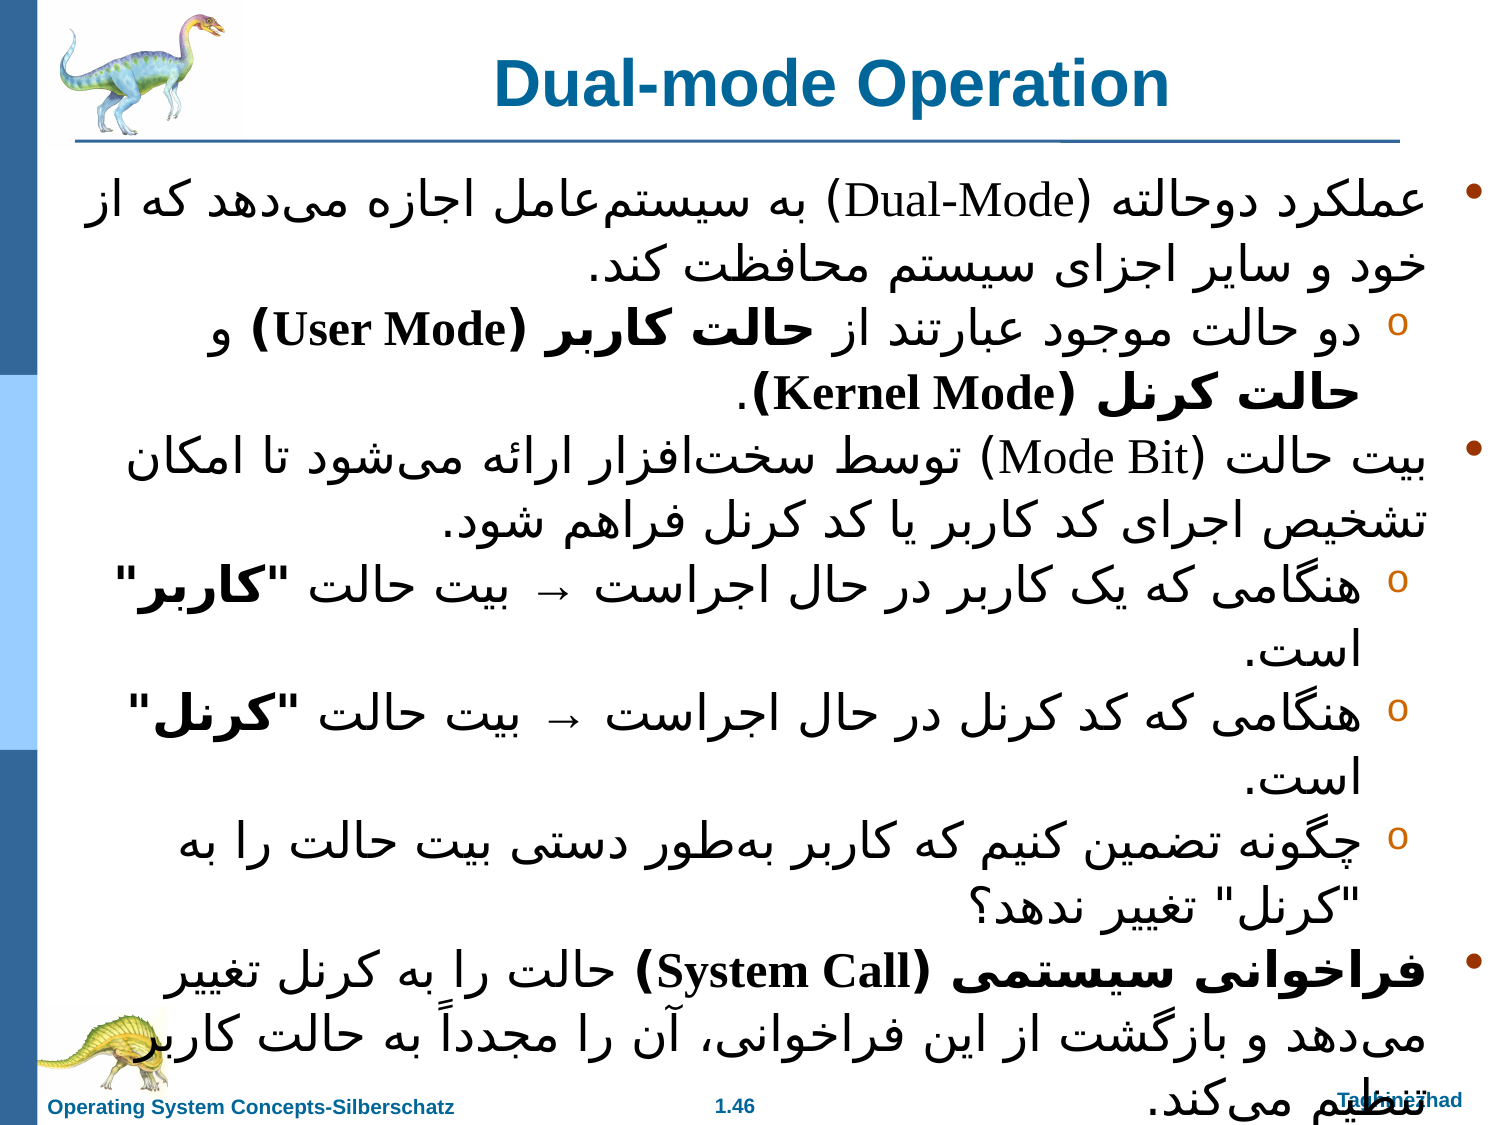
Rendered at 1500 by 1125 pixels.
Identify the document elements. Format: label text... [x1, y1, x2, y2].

title Dual-mode Operation [193, 32, 1472, 128]
picture [38, 1006, 168, 1099]
picture [46, 0, 243, 149]
list عملکرد دوحالته (Dual-Mode) به سیستم‌عامل اجازه می‌دهد که از خود و سایر اجزای سیستم محافظت کند. دو حالت موجود عبارتند از حالت کاربر (User Mode) و حالت کرنل (Kernel Mode). بیت حالت (Mode Bit) توسط سخت‌افزار ارائه می‌شود تا امکان تشخیص اجرای کد کاربر یا کد کرنل فراهم شود. هنگامی که یک کاربر در حال اجراست → بیت حالت "کاربر" است. هنگامی که کد کرنل در حال اجراست → بیت حالت "کرنل" است. چگونه تضمین کنیم که کاربر به‌طور دستی بیت حالت را به "کرنل" تغییر ندهد؟ فراخوانی سیستمی (System Call) حالت را به کرنل تغییر می‌دهد و بازگشت از این فراخوانی، آن را مجدداً به حالت کاربر تنظیم می‌کند. برخی از دستورات به‌عنوان دستورات ویژه (Privileged Instructions) تعیین شده‌اند و فقط در حالت کرنل قابل اجرا هستند. [58, 155, 1500, 1093]
